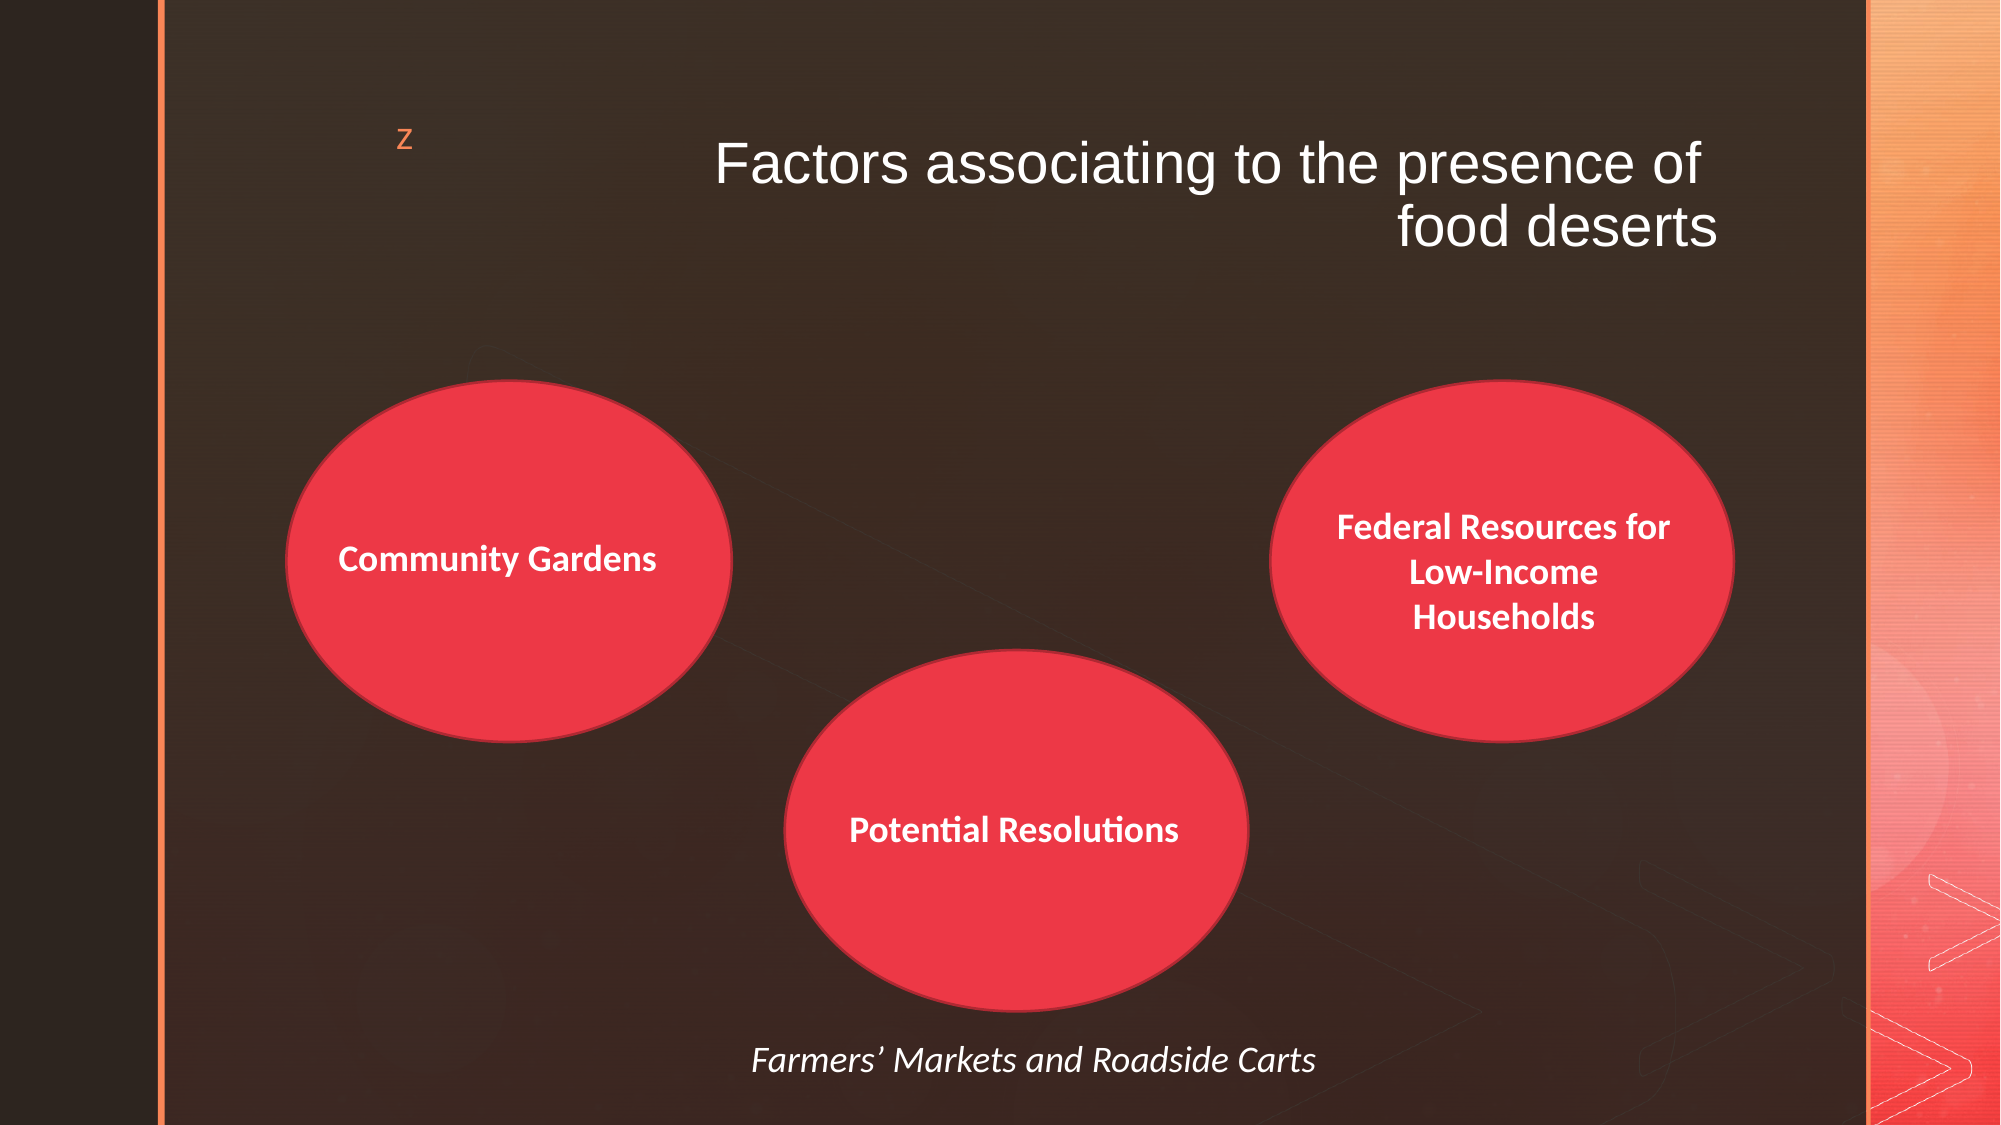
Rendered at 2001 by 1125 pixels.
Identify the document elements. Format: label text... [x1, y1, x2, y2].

text_box [1269, 379, 1736, 744]
text_box Farmers’ Markets and Roadside Carts [736, 1027, 1341, 1088]
text_box Federal Resources for Low-Income Households [1316, 479, 1693, 660]
picture [1871, 0, 2001, 1125]
title Factors associating to the presence of food deserts [410, 125, 1734, 243]
text_box [285, 379, 734, 744]
text_box [783, 648, 1250, 1013]
text_box Potential Resolutions [833, 735, 1206, 919]
text_box Community Gardens [323, 465, 696, 649]
